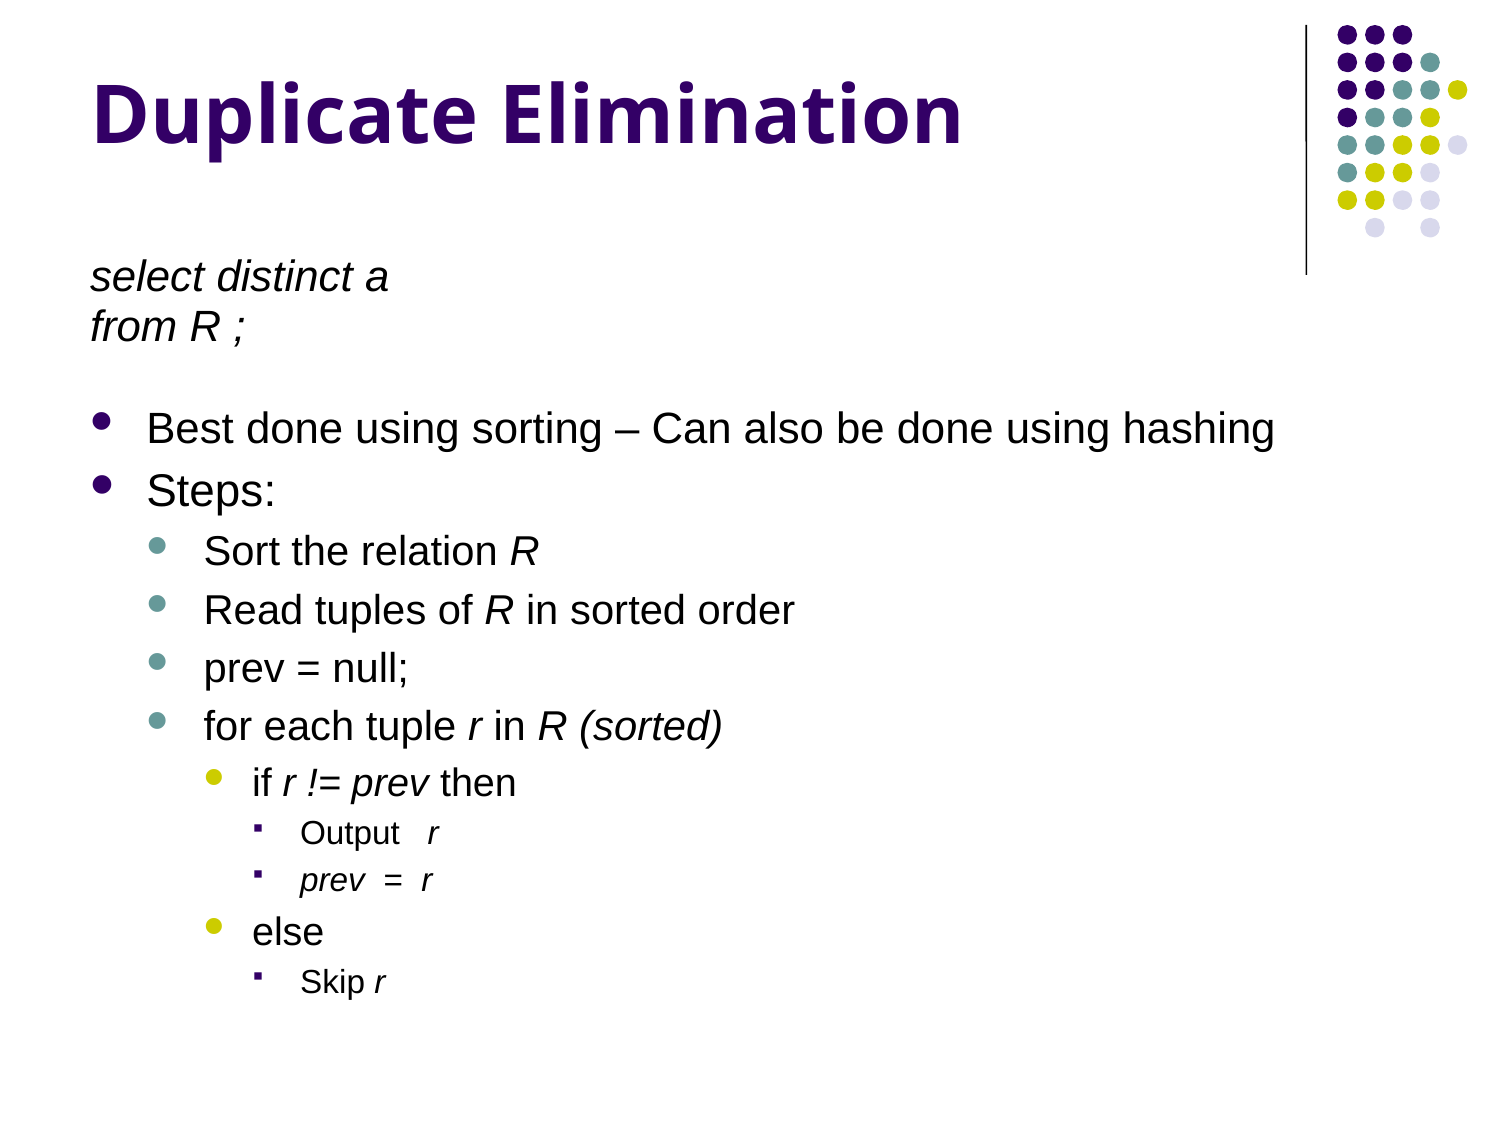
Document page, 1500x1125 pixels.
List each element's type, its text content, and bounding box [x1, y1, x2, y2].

title Duplicate Elimination [74, 0, 1313, 168]
list select distinct a from R ; Best done using sorting – Can also be done using hashing Steps: Sort the relation R Read tuples of R in sorted order prev = null; for each tuple r in R (sorted) if r != prev then Output r prev = r else Skip r [74, 249, 1479, 1063]
